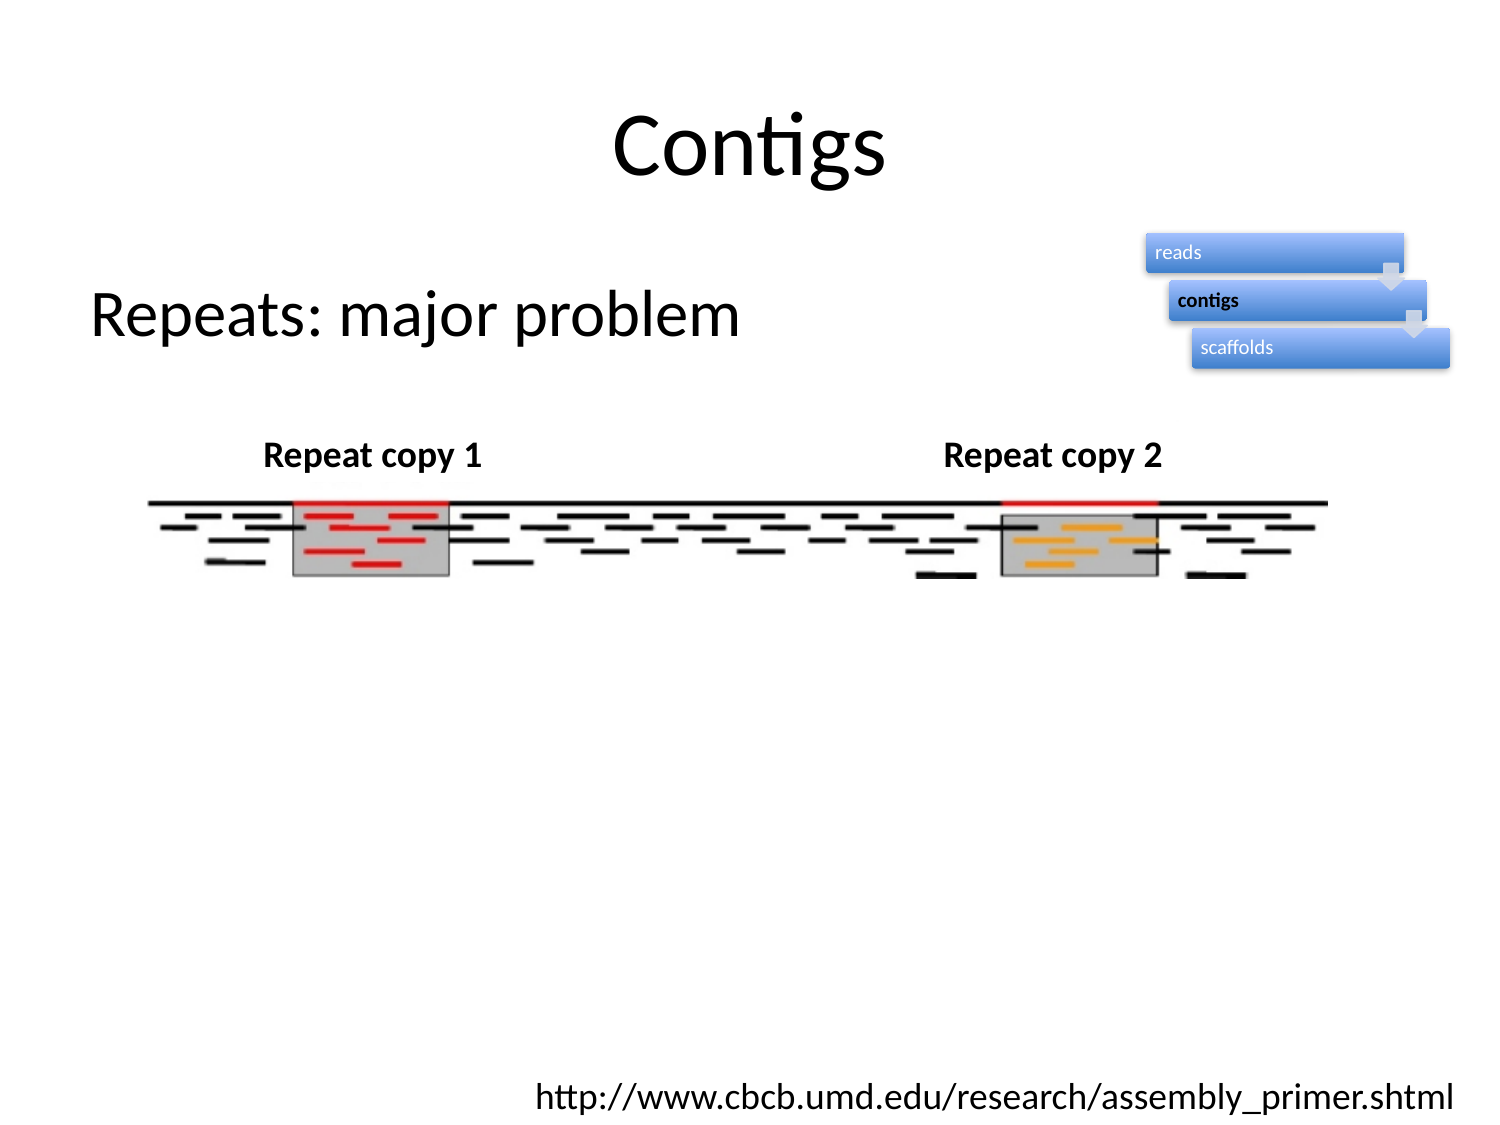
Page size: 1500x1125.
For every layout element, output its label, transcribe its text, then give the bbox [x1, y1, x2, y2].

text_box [146, 420, 1329, 579]
text_box http://www.cbcb.umd.edu/research/assembly_primer.shtml [520, 1064, 1471, 1125]
list Repeats: major problem [75, 262, 1425, 1005]
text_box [1146, 232, 1451, 370]
title Contigs [75, 45, 1425, 233]
